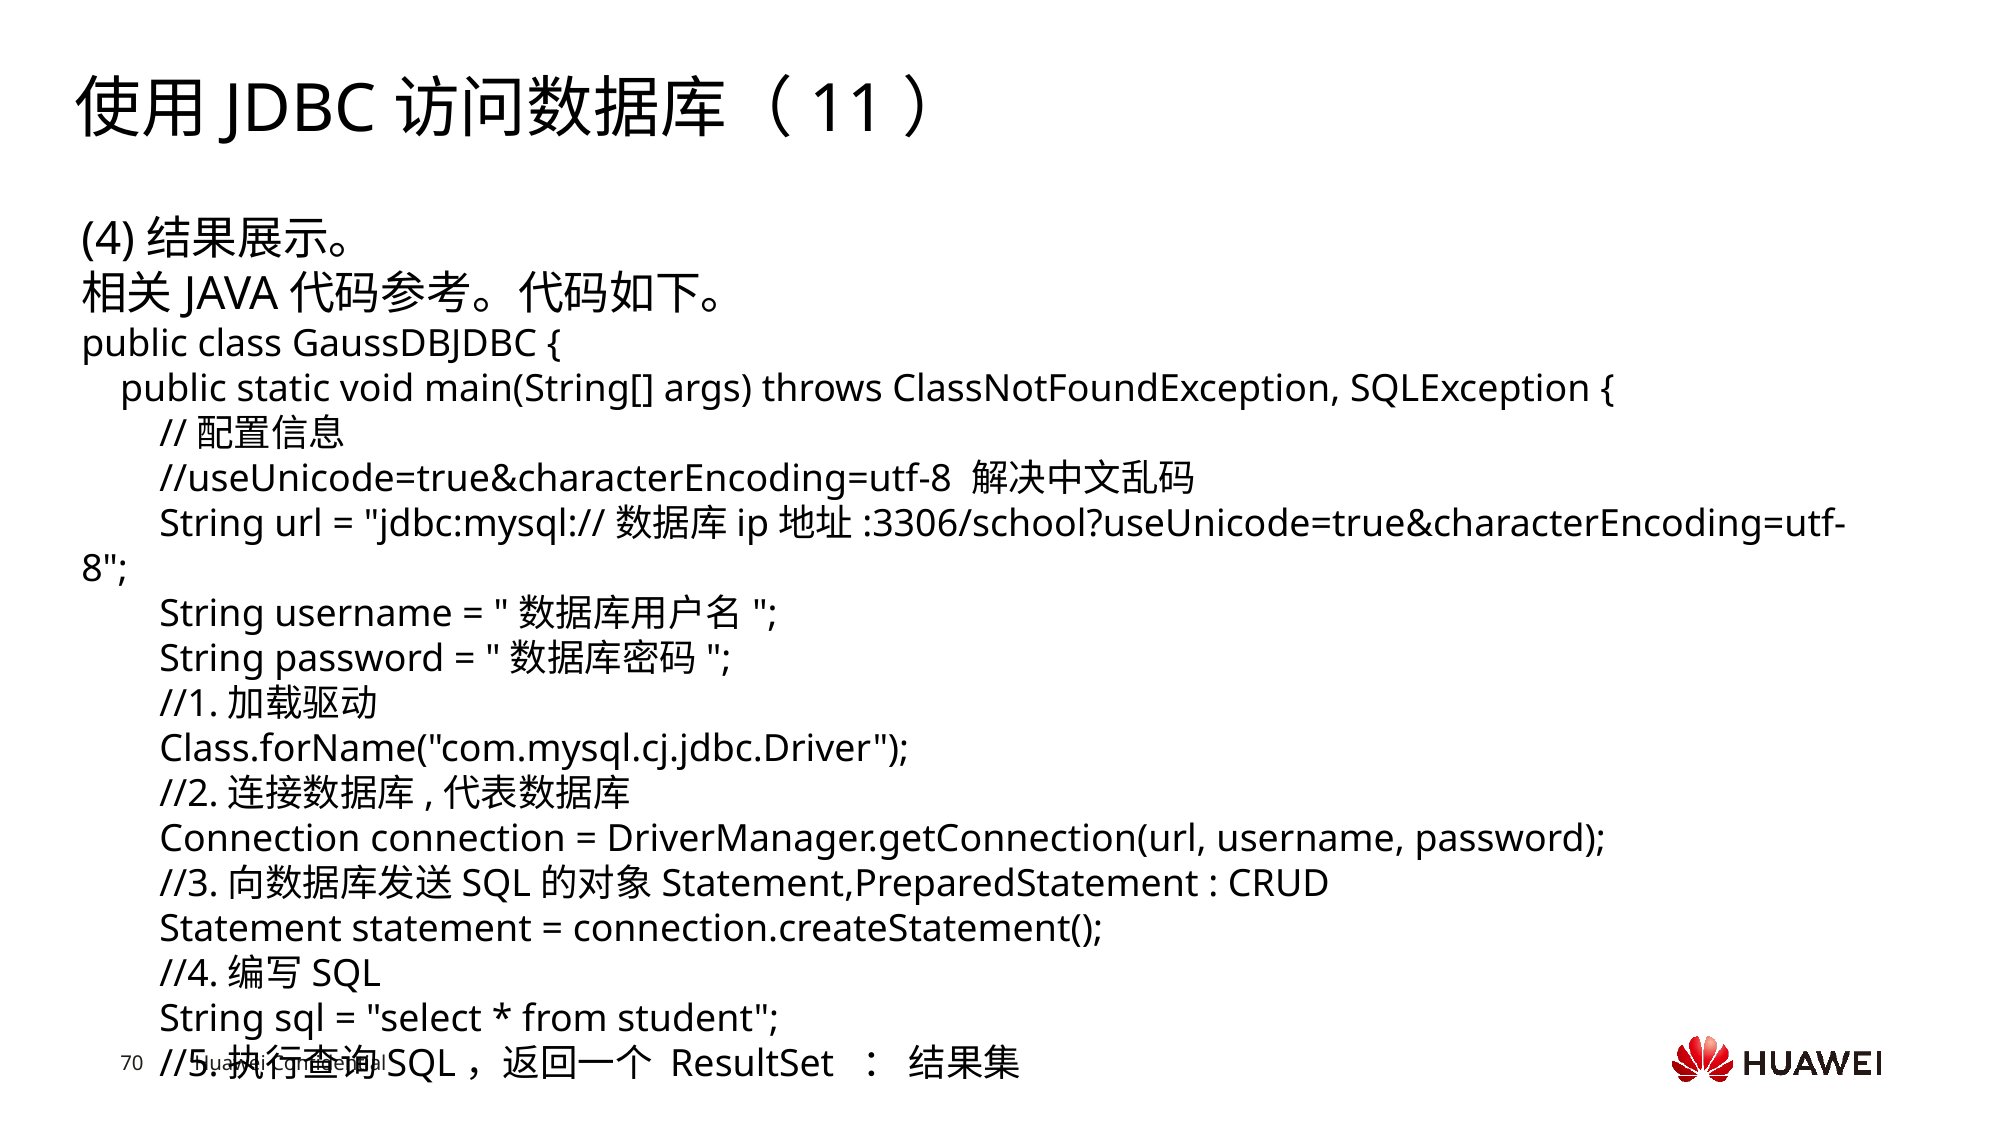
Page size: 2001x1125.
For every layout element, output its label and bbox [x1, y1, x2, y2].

text_box [66, 201, 1874, 1091]
title [74, 73, 1928, 238]
picture [1874, 1036, 1881, 1082]
